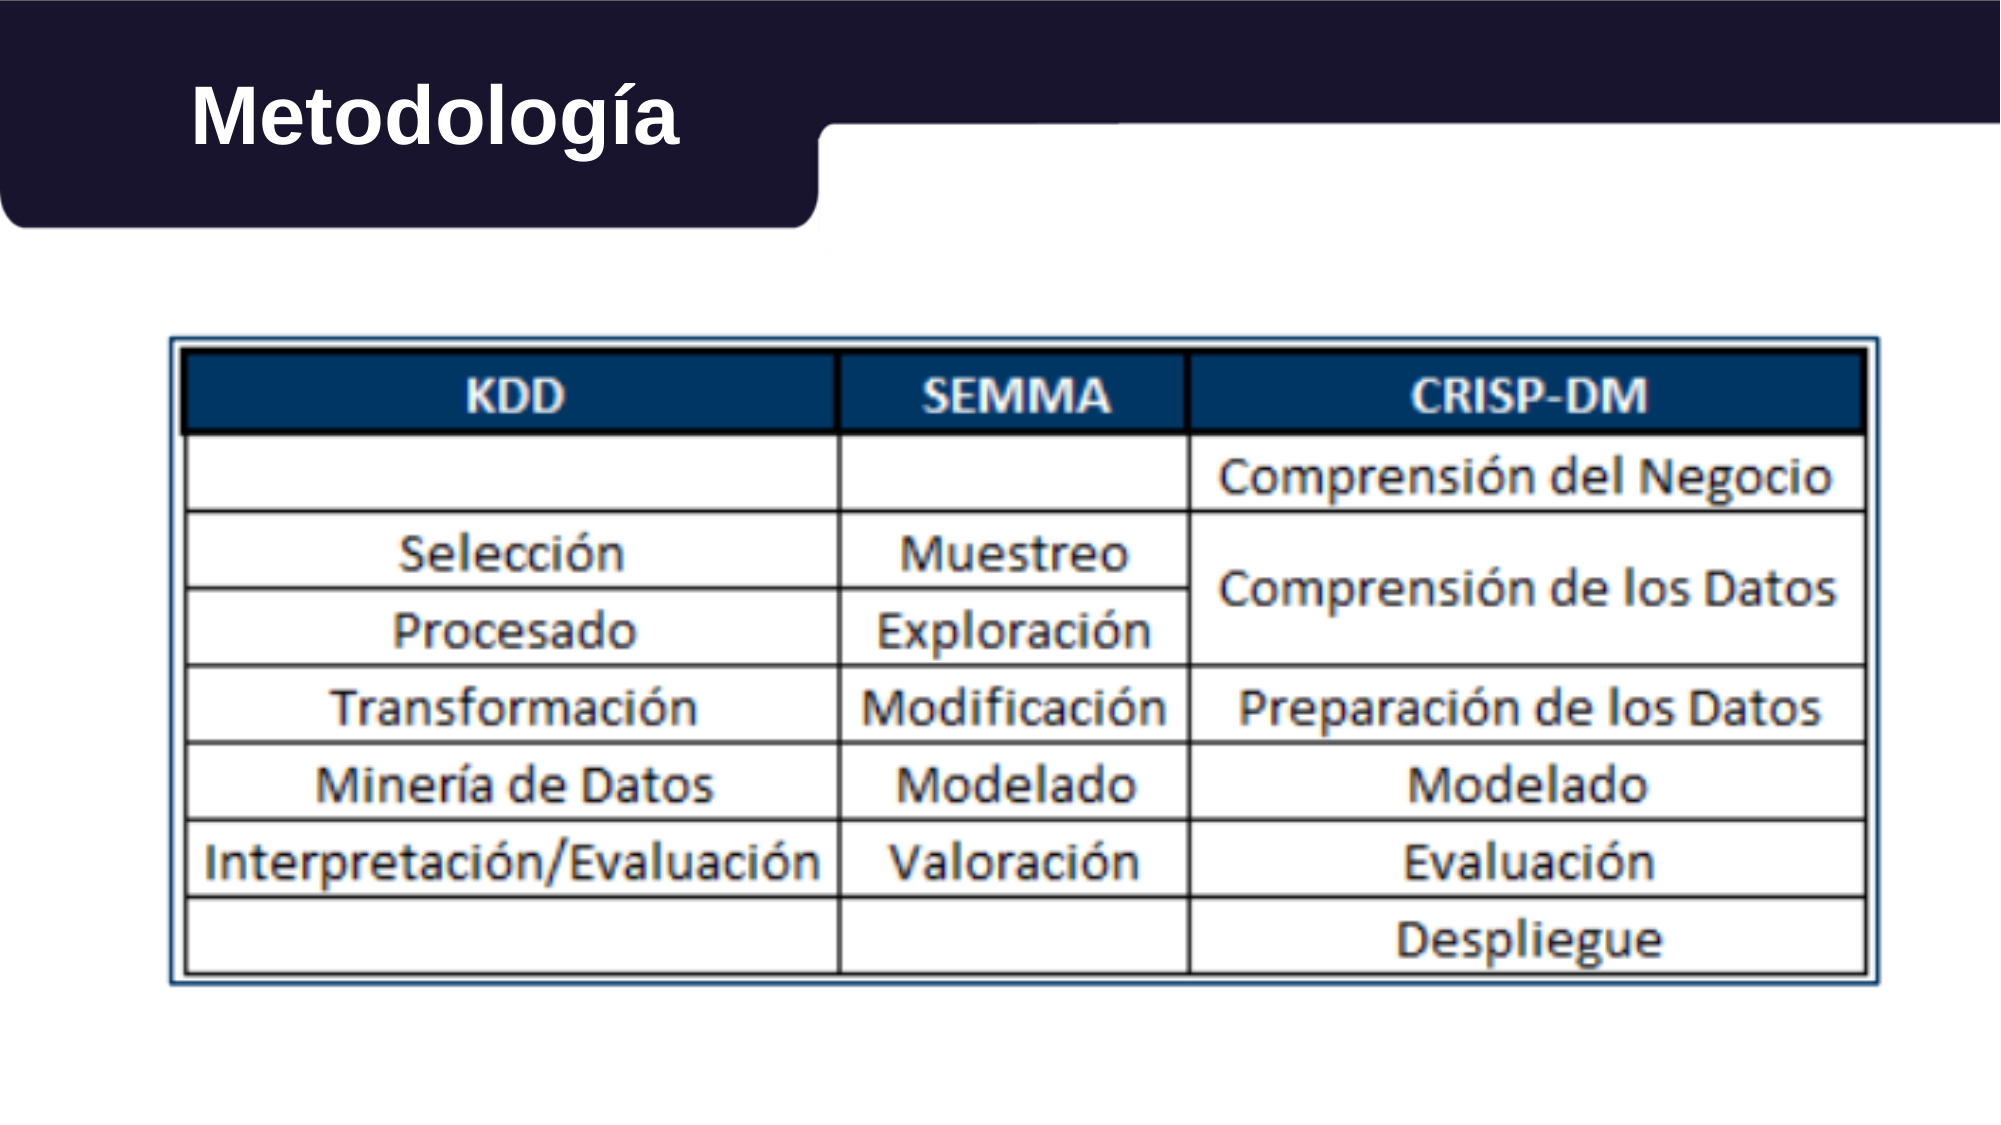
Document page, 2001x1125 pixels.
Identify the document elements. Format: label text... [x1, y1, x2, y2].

picture [0, 0, 2000, 1125]
text_box Metodología [175, 53, 1743, 135]
